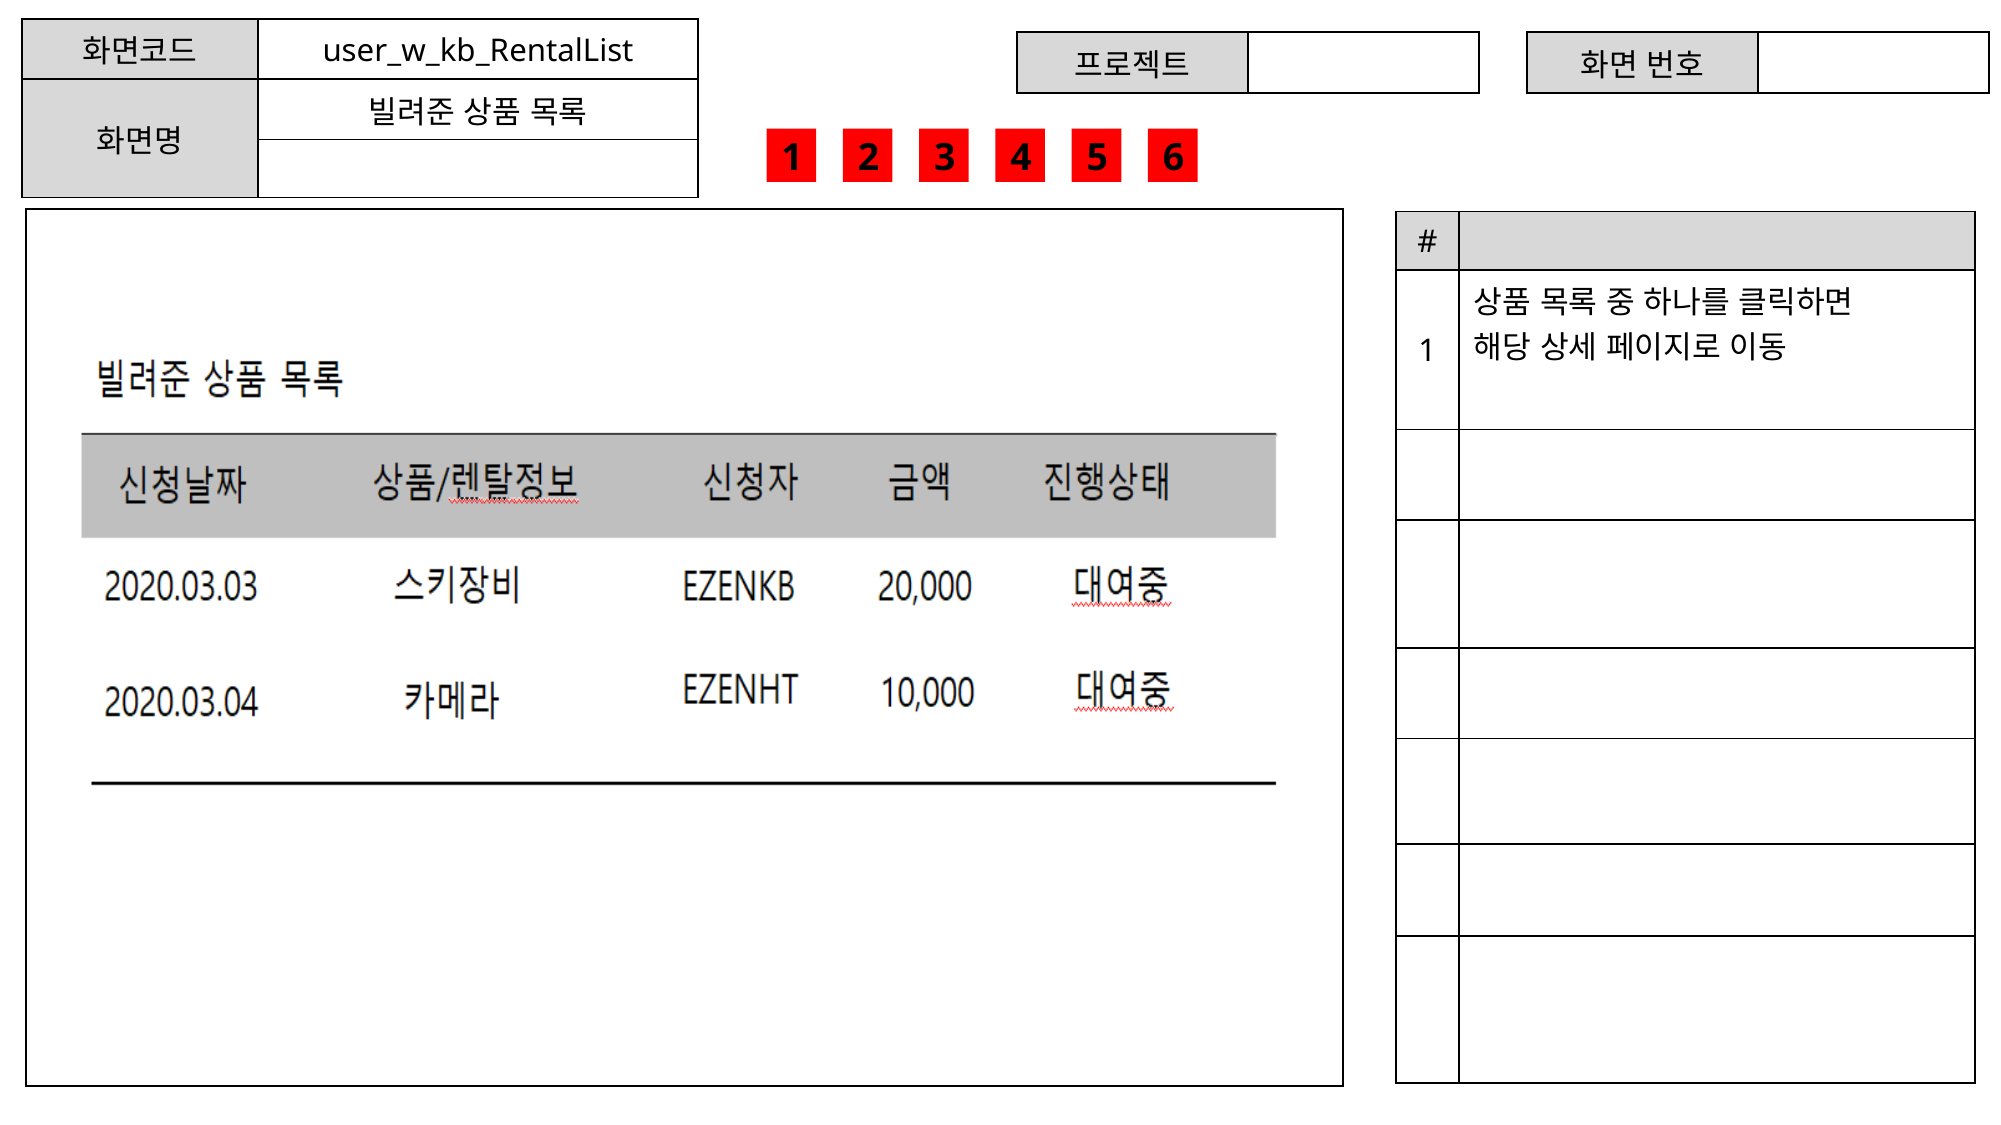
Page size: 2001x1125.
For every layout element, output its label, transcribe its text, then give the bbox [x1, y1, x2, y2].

table_cell [1397, 937, 1458, 1082]
text_box [25, 208, 1344, 1087]
table_cell [1397, 430, 1458, 519]
table_cell [1397, 845, 1458, 935]
table_header 프로젝트 [1018, 33, 1247, 92]
text_box 3 [919, 128, 969, 182]
table_cell 상품 목록 중 하나를 클릭하면 해당 상세 페이지로 이동 [1460, 271, 1974, 429]
table_cell [1460, 430, 1974, 519]
table_cell [1460, 739, 1974, 843]
table_cell [1397, 521, 1458, 647]
table_cell [259, 140, 697, 197]
table_cell 빌려준 상품 목록 [259, 80, 697, 139]
table_cell [1460, 845, 1974, 935]
table_header [1759, 33, 1988, 92]
table_cell 1 [1397, 271, 1458, 429]
table_cell [1397, 739, 1458, 843]
picture [53, 313, 1306, 880]
table_cell 화면명 [23, 80, 257, 197]
table_cell [1460, 649, 1974, 738]
text_box 6 [1147, 128, 1198, 182]
text_box 2 [842, 128, 893, 182]
table_header # [1397, 212, 1458, 269]
text_box 4 [995, 128, 1045, 182]
text_box 5 [1071, 128, 1122, 182]
table_header [1249, 33, 1478, 92]
table_header 화면 번호 [1528, 33, 1757, 92]
table_cell [1460, 521, 1974, 647]
table_header user_w_kb_RentalList [259, 20, 697, 78]
table_header [1460, 212, 1974, 269]
table_cell [1460, 937, 1974, 1082]
table_cell [1397, 649, 1458, 738]
table_header 화면코드 [23, 20, 257, 78]
text_box 1 [766, 128, 817, 182]
